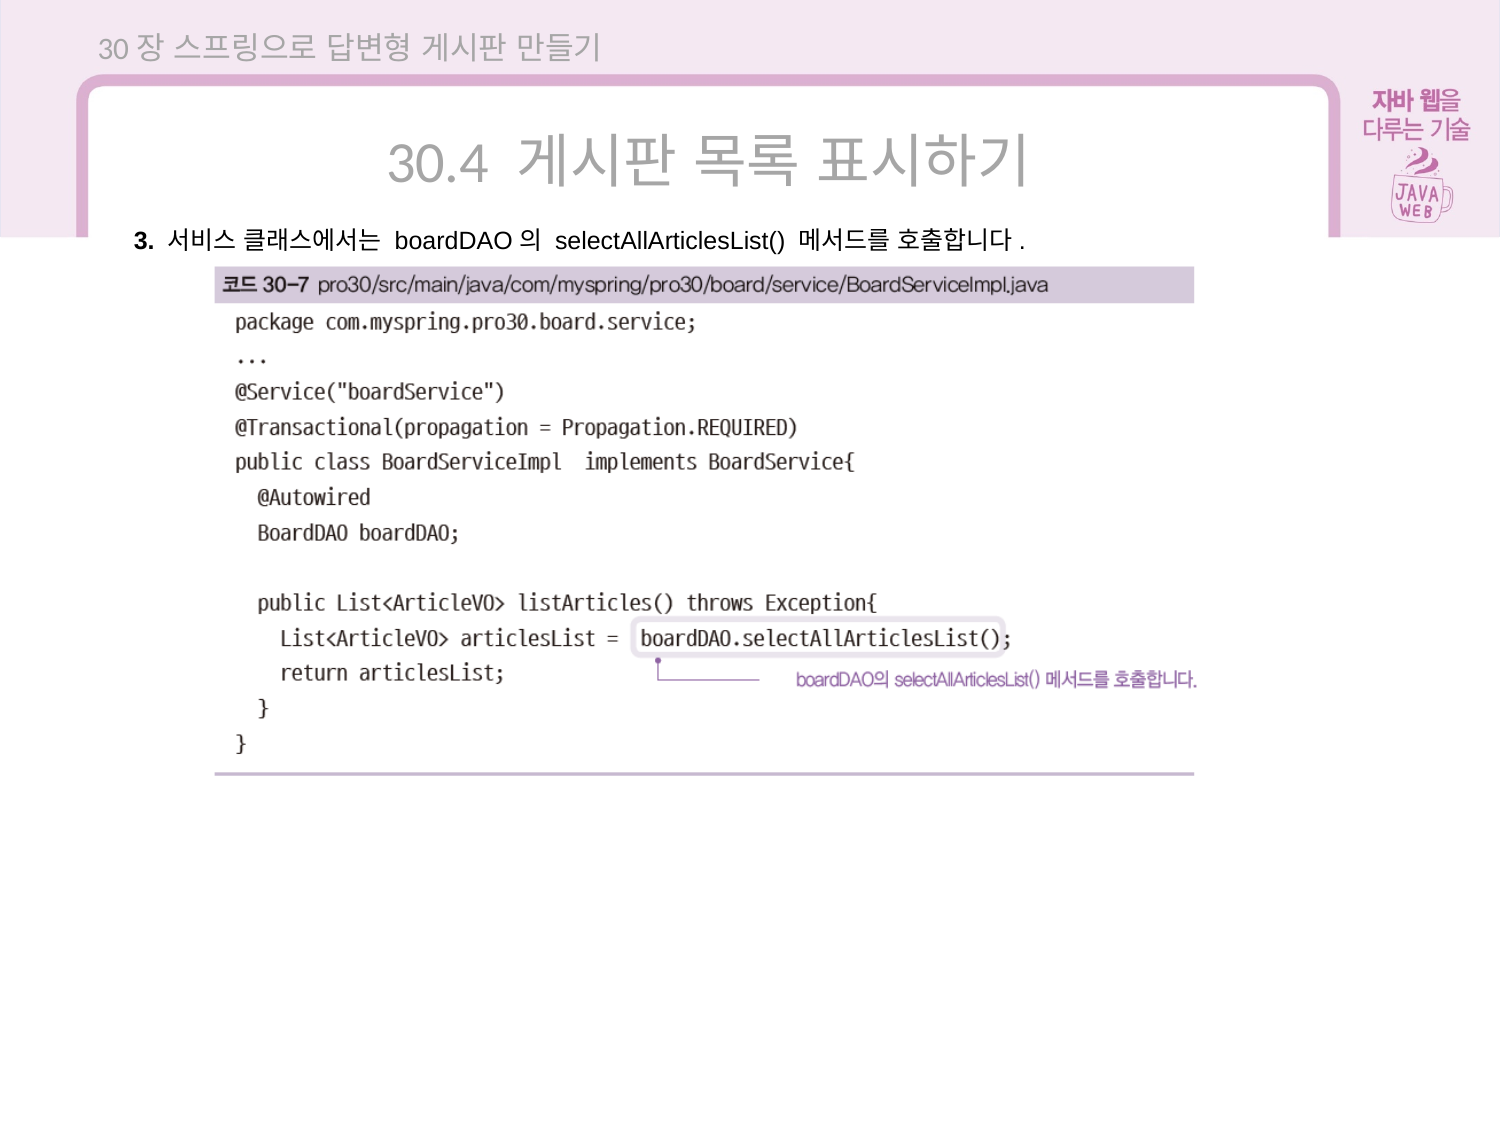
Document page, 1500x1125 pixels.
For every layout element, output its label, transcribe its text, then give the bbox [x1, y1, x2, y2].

text_box 30장 스프링으로 답변형 게시판 만들기 [82, 0, 1133, 74]
text_box 3. 서비스 클래스에서는 boardDAO의 selectAllArticlesList() 메서드를 호출합니다. [118, 216, 1295, 262]
picture [0, 0, 1500, 1125]
text_box 30.4 게시판 목록 표시하기 [96, 117, 1321, 202]
